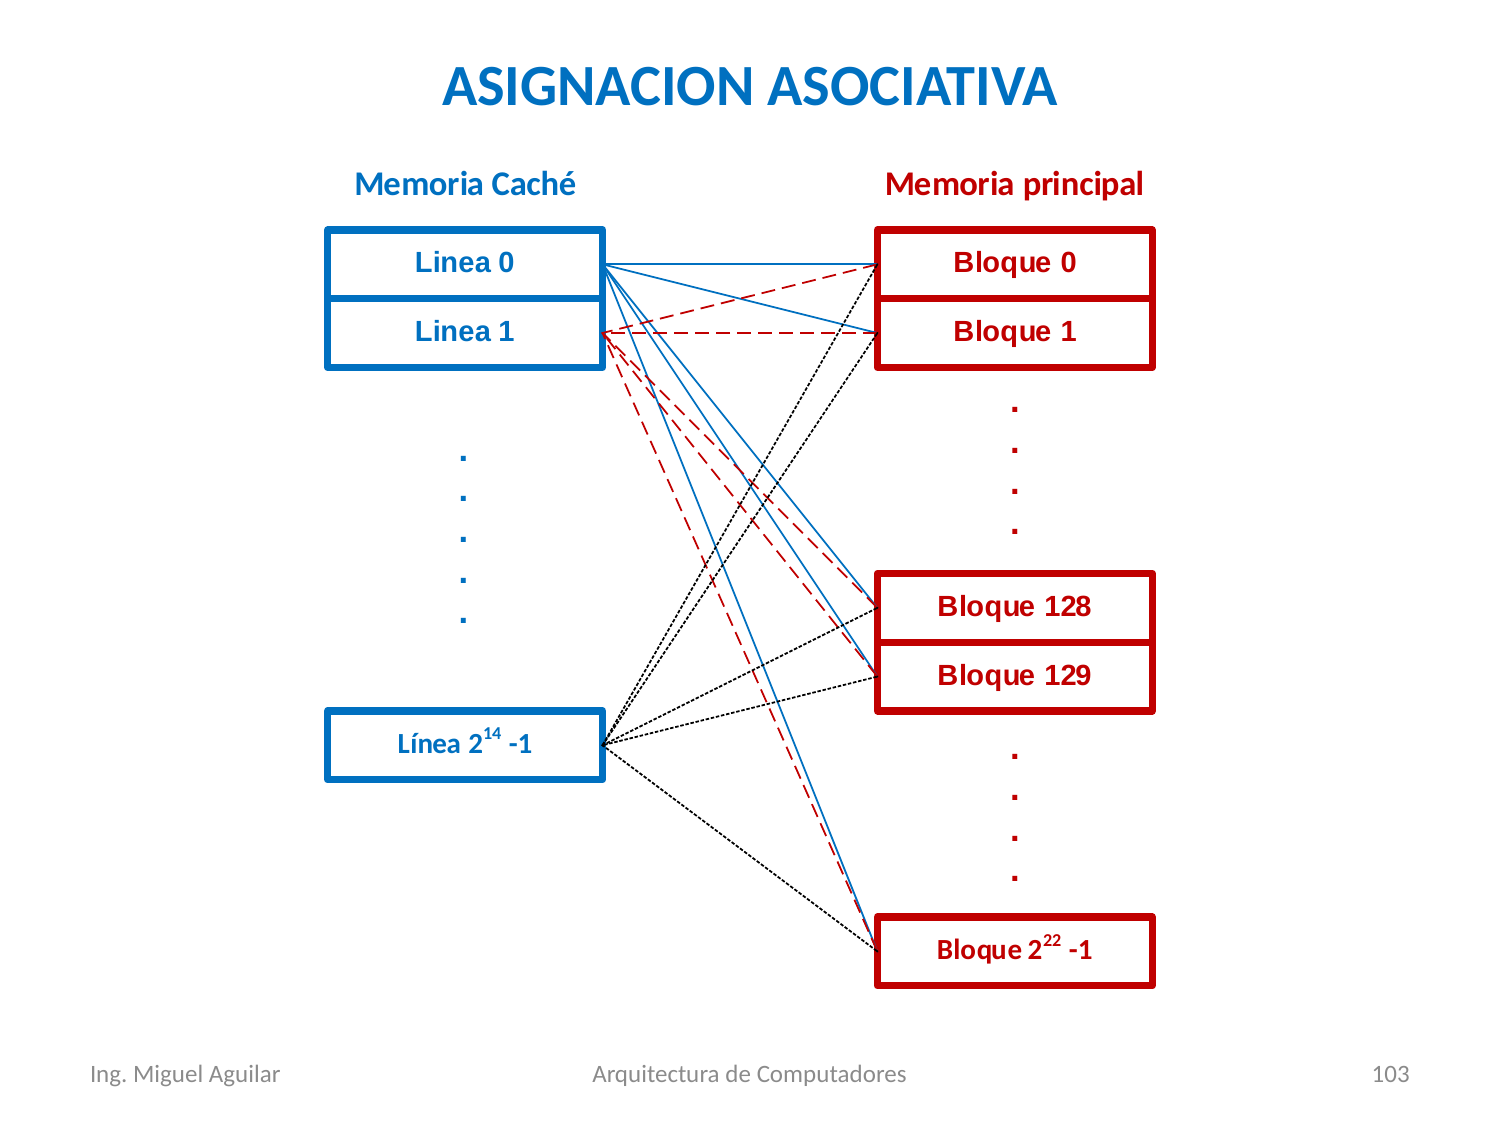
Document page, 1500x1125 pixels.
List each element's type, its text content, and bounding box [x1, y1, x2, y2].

title ASIGNACION ASOCIATIVA [75, 13, 1425, 152]
picture [320, 150, 1163, 992]
slide_number Ing. Miguel Aguilar [75, 1042, 425, 1103]
slide_number 103 [1074, 1042, 1425, 1103]
footer Arquitectura de Computadores [512, 1042, 988, 1103]
